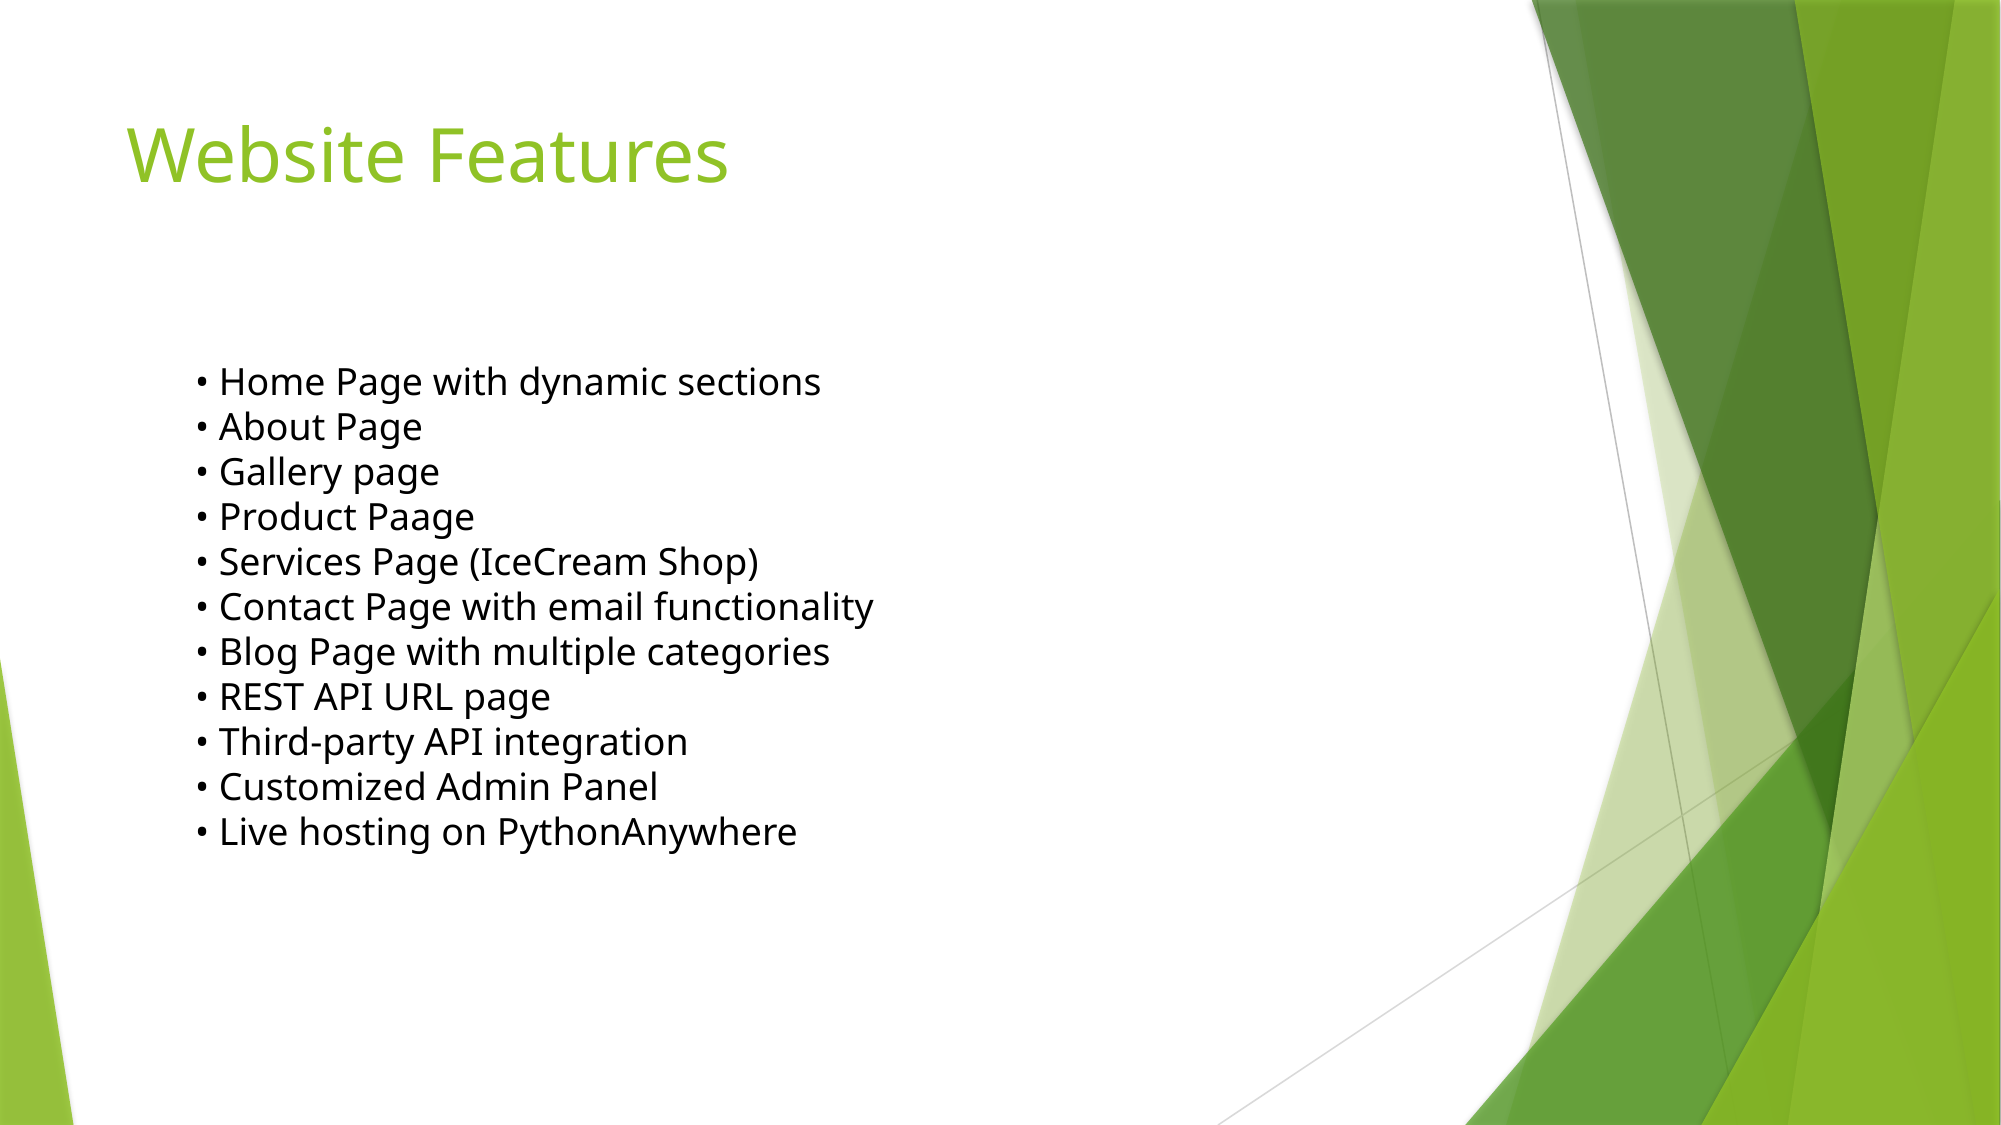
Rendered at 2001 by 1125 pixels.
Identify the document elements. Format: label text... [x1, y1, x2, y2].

title Website Features [111, 99, 1522, 317]
text_box • Home Page with dynamic sections • About Page • Gallery page • Product Paage • Services Page (IceCream Shop) • Contact Page with email functionality • Blog Page with multiple categories • REST API URL page • Third-party API integration • Customized Admin Panel • Live hosting on PythonAnywhere [180, 350, 1500, 861]
